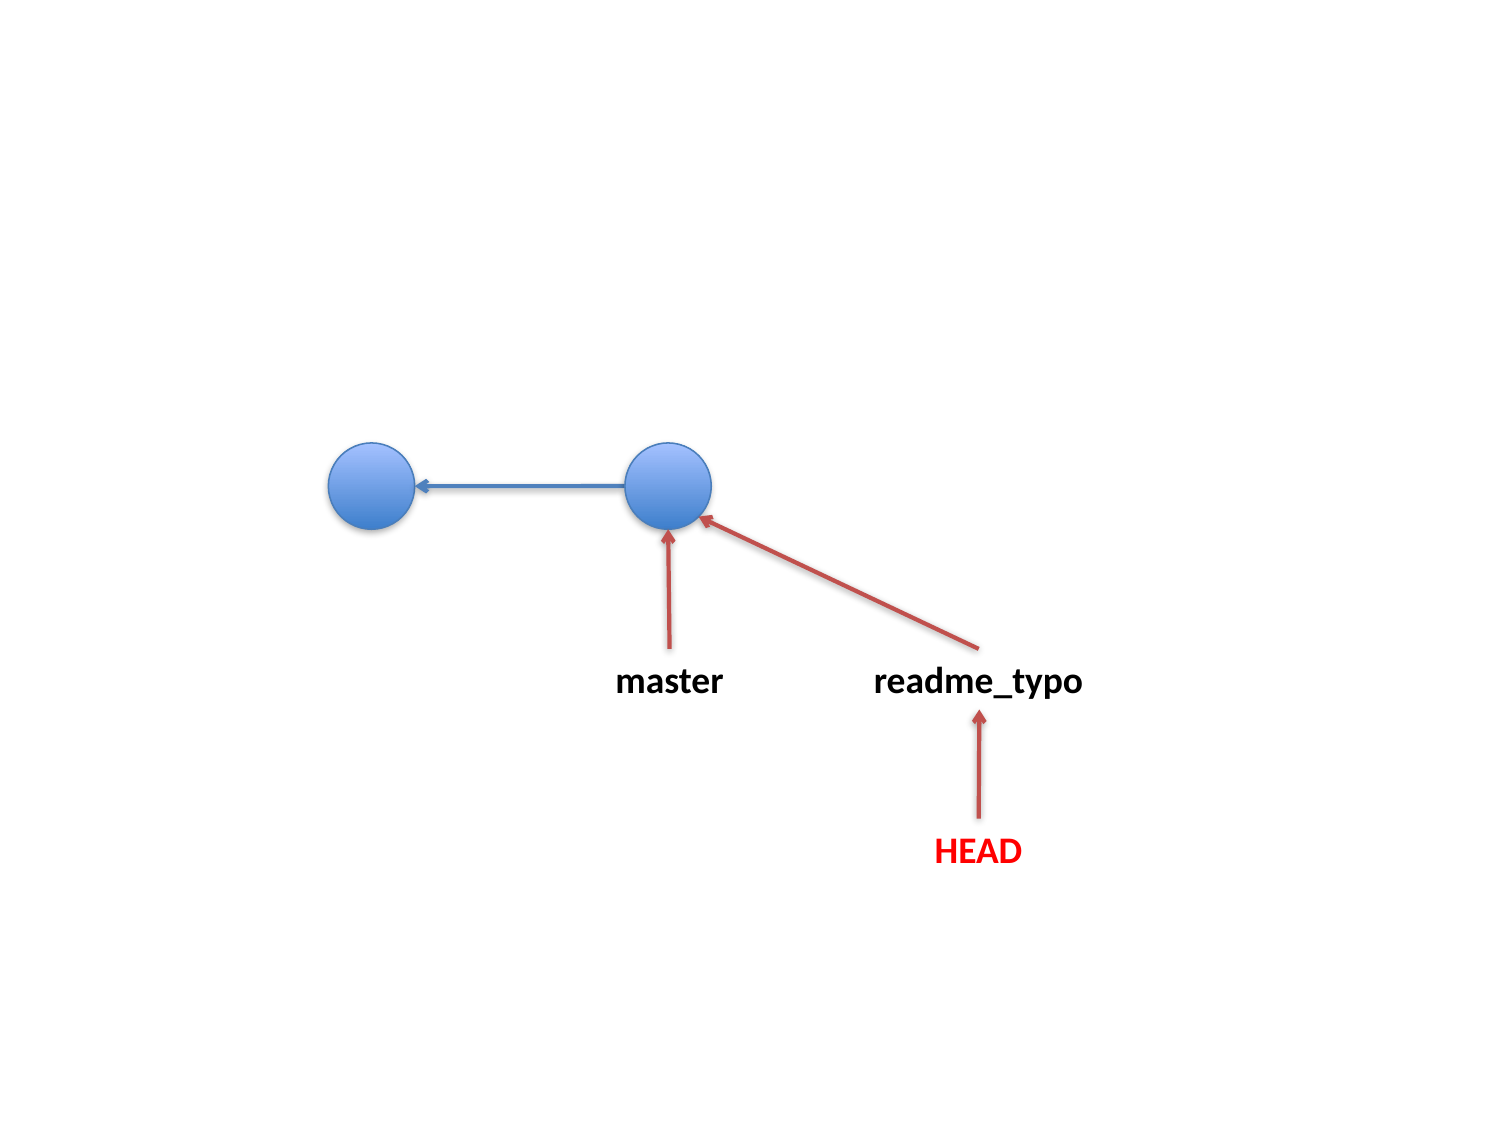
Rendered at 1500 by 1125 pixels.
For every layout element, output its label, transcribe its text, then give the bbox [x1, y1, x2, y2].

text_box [698, 516, 979, 650]
text_box [327, 442, 416, 531]
text_box [624, 442, 713, 530]
text_box master [600, 648, 739, 709]
text_box HEAD [919, 818, 1038, 879]
text_box readme_typo [858, 648, 1099, 709]
